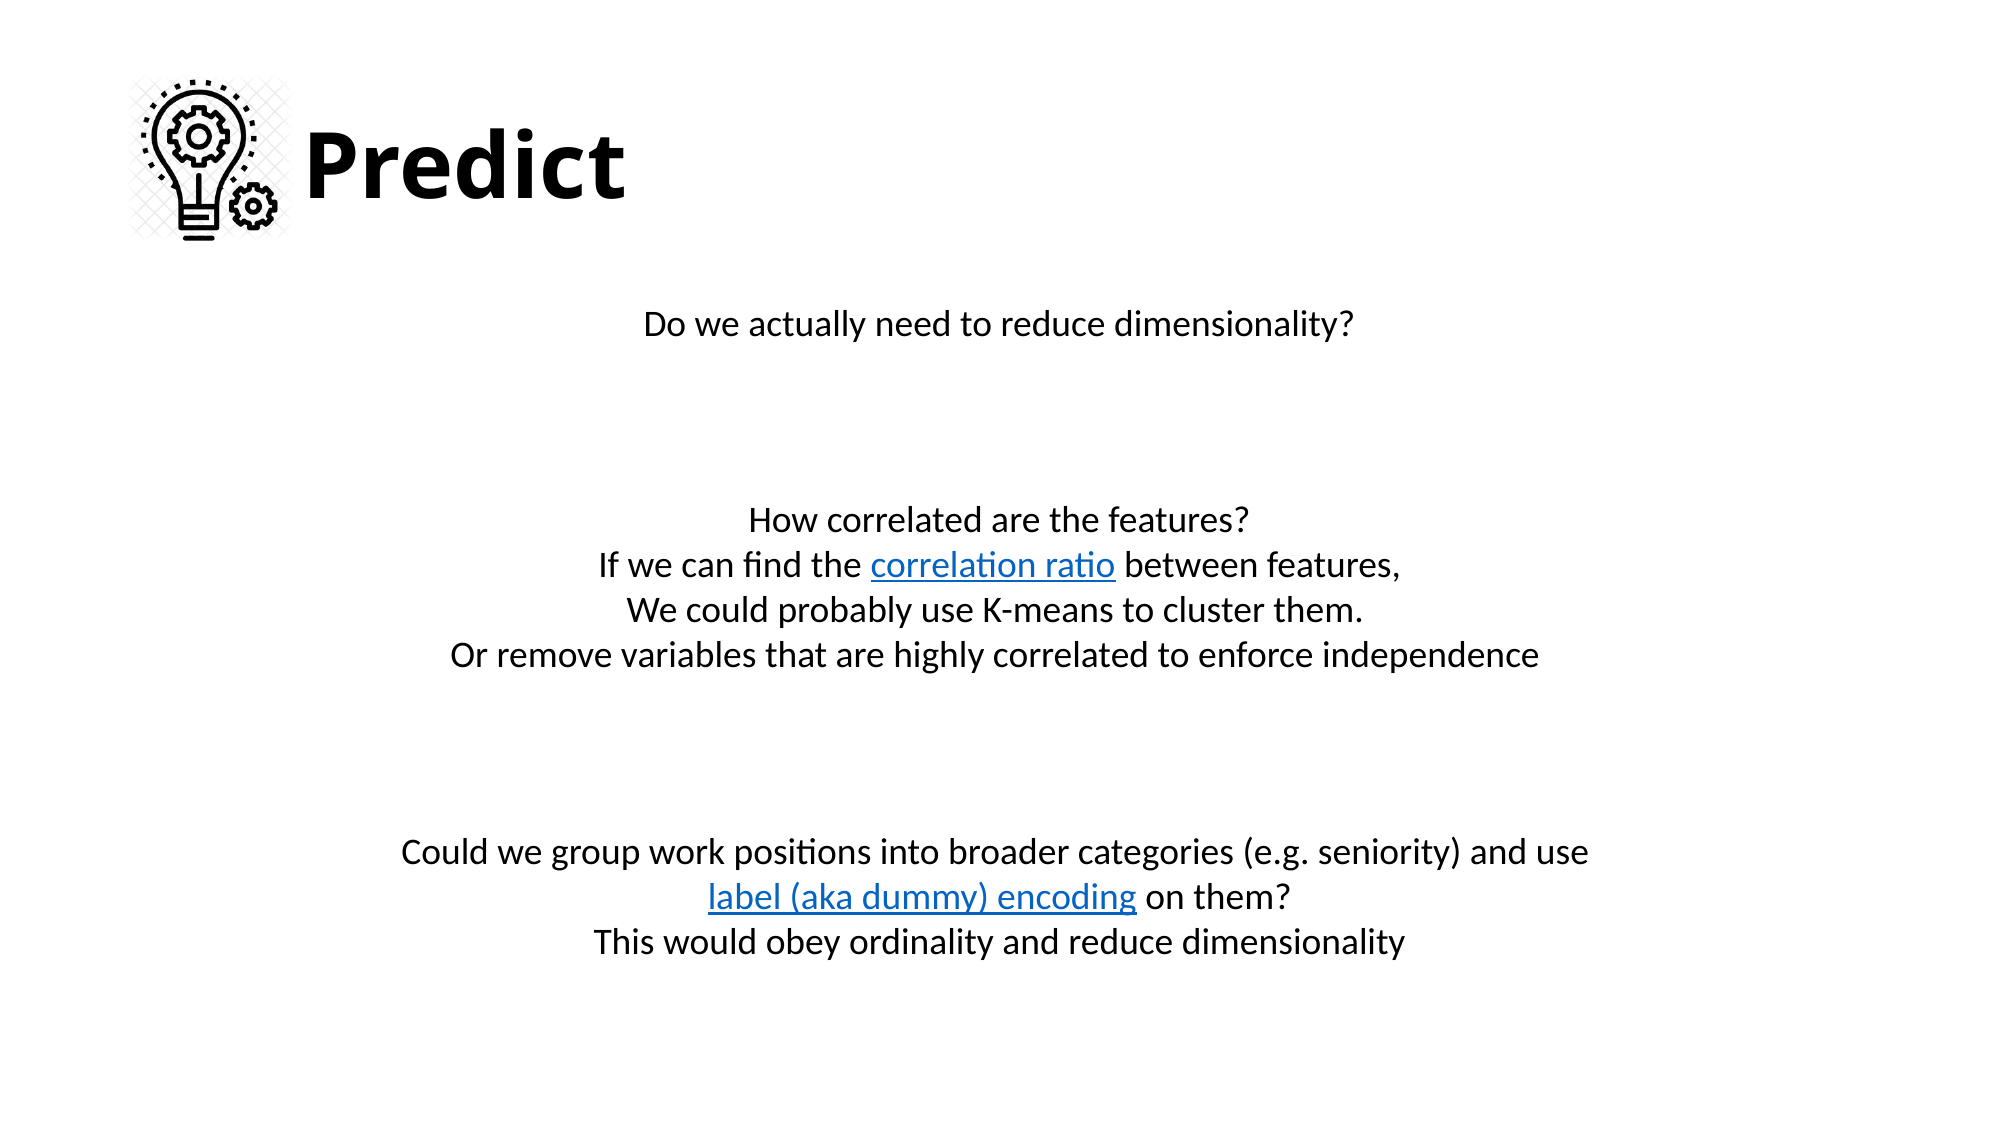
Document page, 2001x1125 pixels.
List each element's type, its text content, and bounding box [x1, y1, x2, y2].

text_box How correlated are the features? If we can find the correlation ratio between features, We could probably use K-means to cluster them. Or remove variables that are highly correlated to enforce independence [418, 487, 1582, 683]
picture [125, 74, 293, 241]
title Predict [137, 59, 1863, 278]
text_box Do we actually need to reduce dimensionality? [619, 291, 1381, 352]
text_box Could we group work positions into broader categories (e.g. seniority) and use label (aka dummy) encoding on them? This would obey ordinality and reduce dimensionality [280, 819, 1720, 970]
